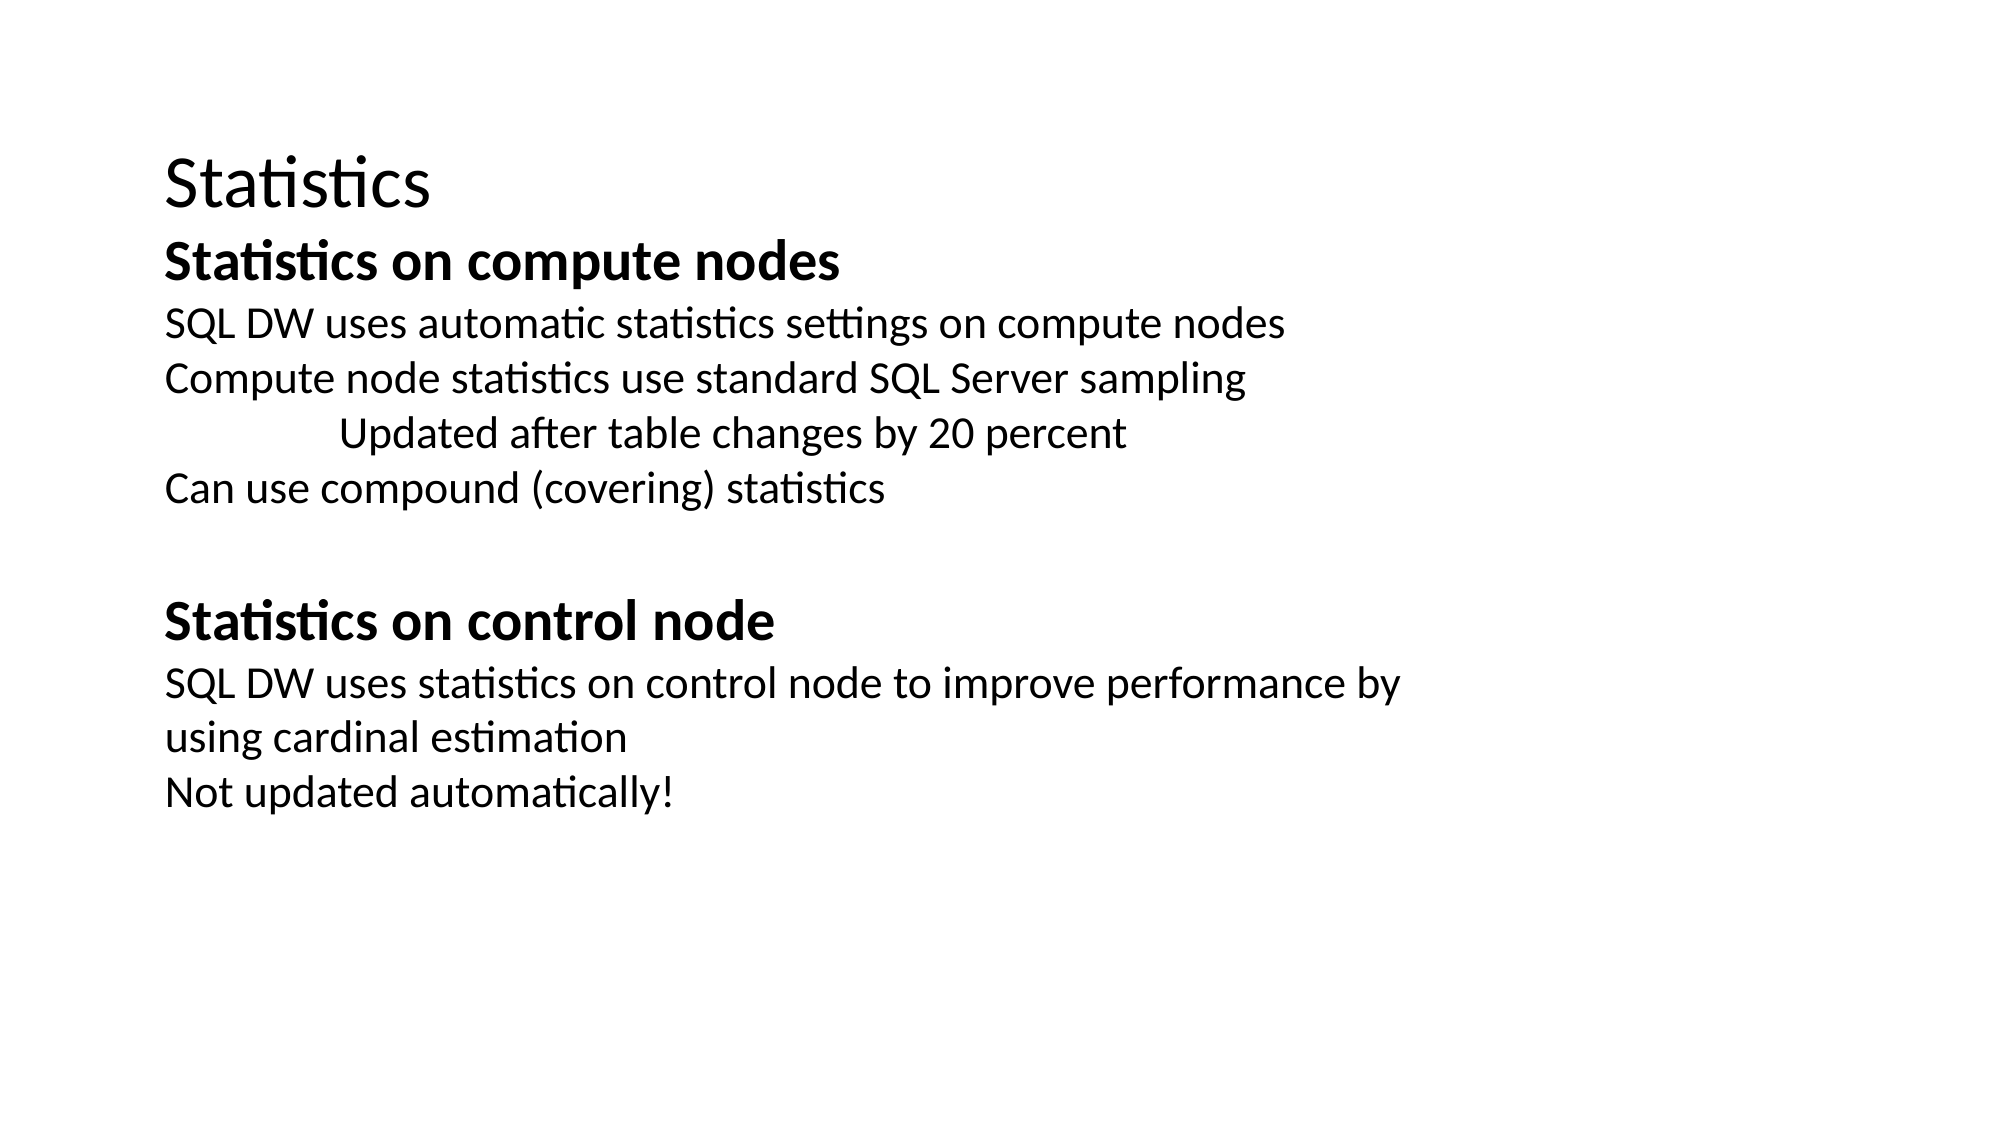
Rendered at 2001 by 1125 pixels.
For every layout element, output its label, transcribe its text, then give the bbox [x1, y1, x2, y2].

text_box Statistics Statistics on compute nodes SQL DW uses automatic statistics settings on compute nodes Compute node statistics use standard SQL Server sampling Updated after table changes by 20 percent Can use compound (covering) statistics Statistics on control node SQL DW uses statistics on control node to improve performance by using cardinal estimation Not updated automatically! [149, 124, 1500, 825]
